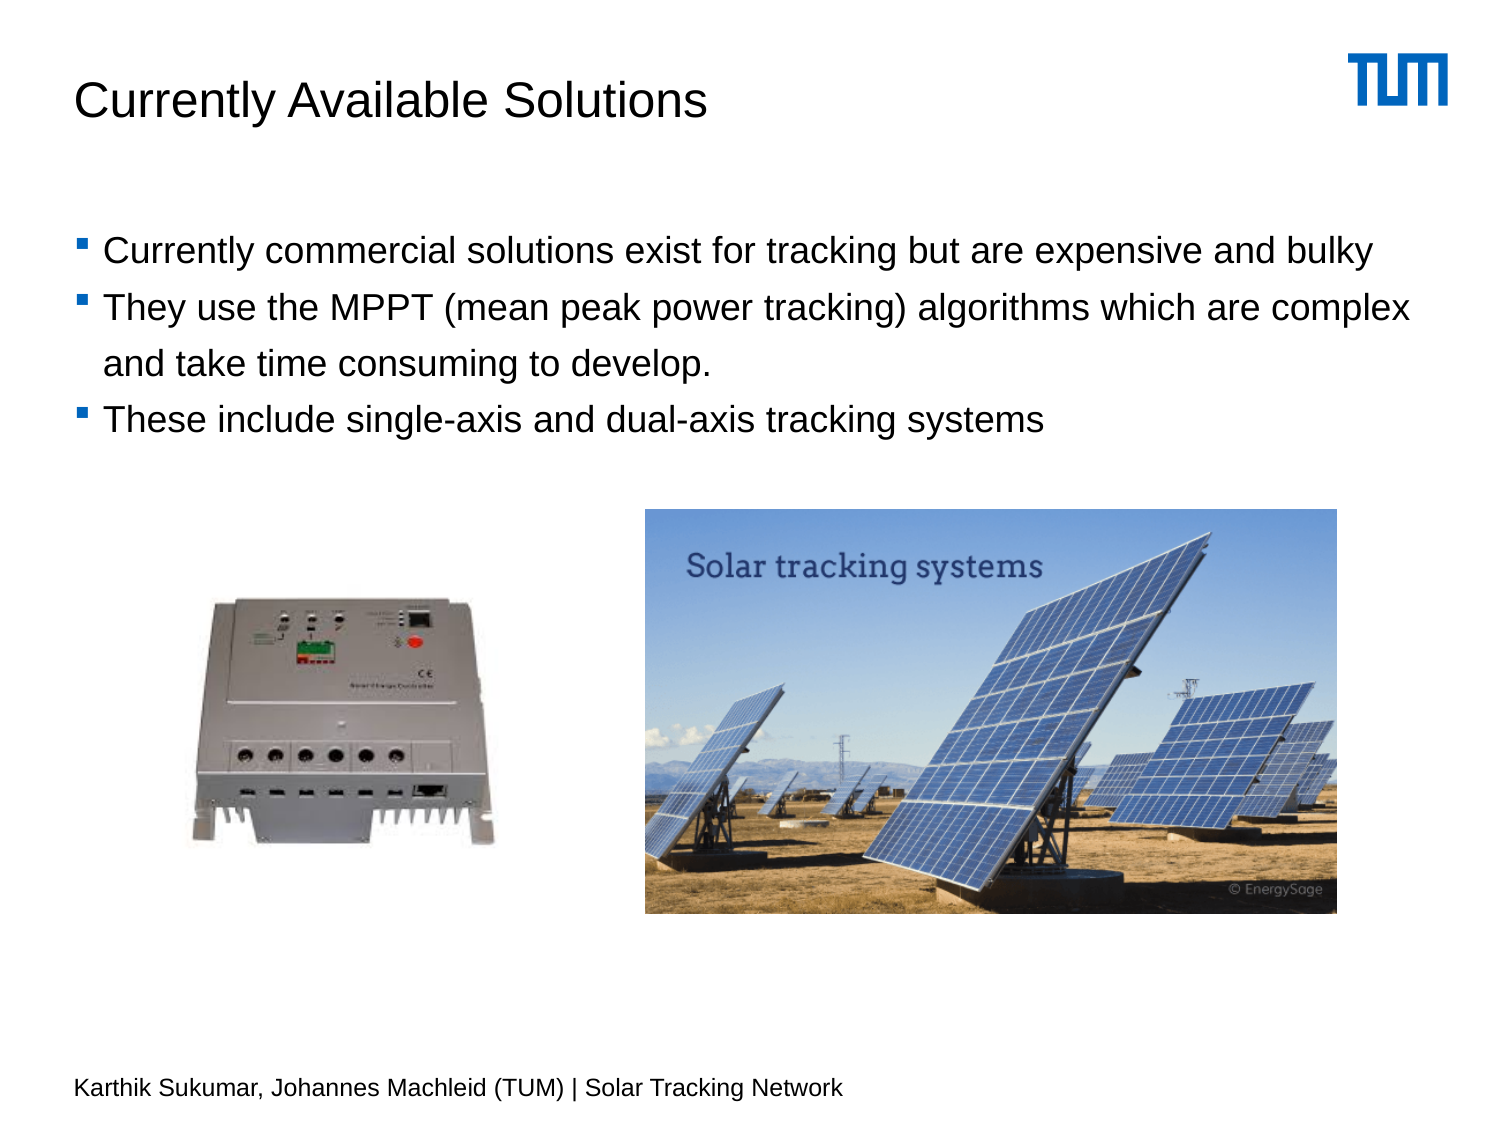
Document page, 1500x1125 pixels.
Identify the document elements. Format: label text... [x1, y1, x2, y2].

text_box Currently Available Solutions [58, 60, 1235, 119]
text_box Currently commercial solutions exist for tracking but are expensive and bulky They use the MPPT (mean peak power tracking) algorithms which are complex and take time consuming to develop. These include single-axis and dual-axis tracking systems [58, 207, 1441, 480]
picture [173, 548, 526, 901]
picture [644, 509, 1337, 914]
